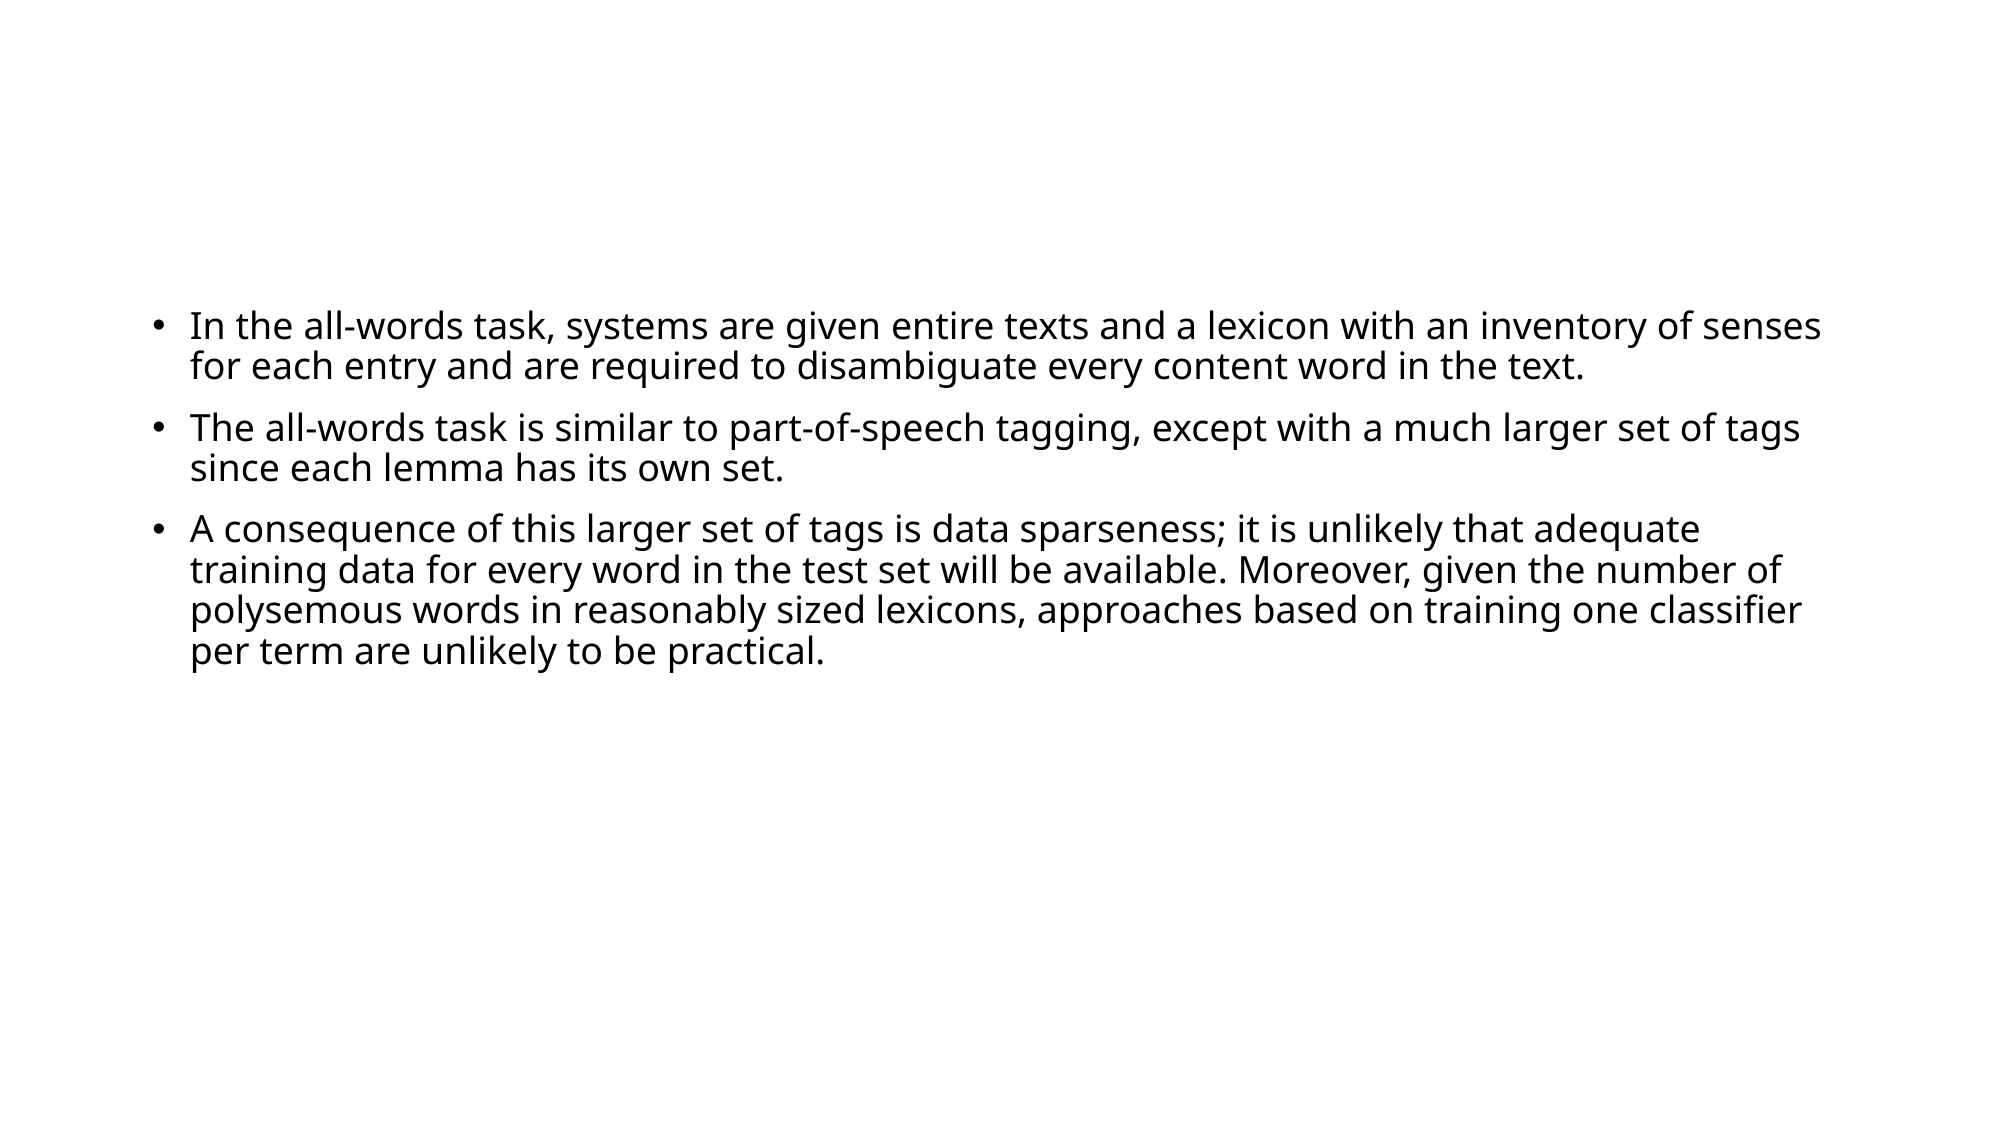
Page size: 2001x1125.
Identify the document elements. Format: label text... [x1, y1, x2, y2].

list In the all-words task, systems are given entire texts and a lexicon with an inventory of senses for each entry and are required to disambiguate every content word in the text. The all-words task is similar to part-of-speech tagging, except with a much larger set of tags since each lemma has its own set. A consequence of this larger set of tags is data sparseness; it is unlikely that adequate training data for every word in the test set will be available. Moreover, given the number of polysemous words in reasonably sized lexicons, approaches based on training one classifier per term are unlikely to be practical. [137, 299, 1863, 740]
